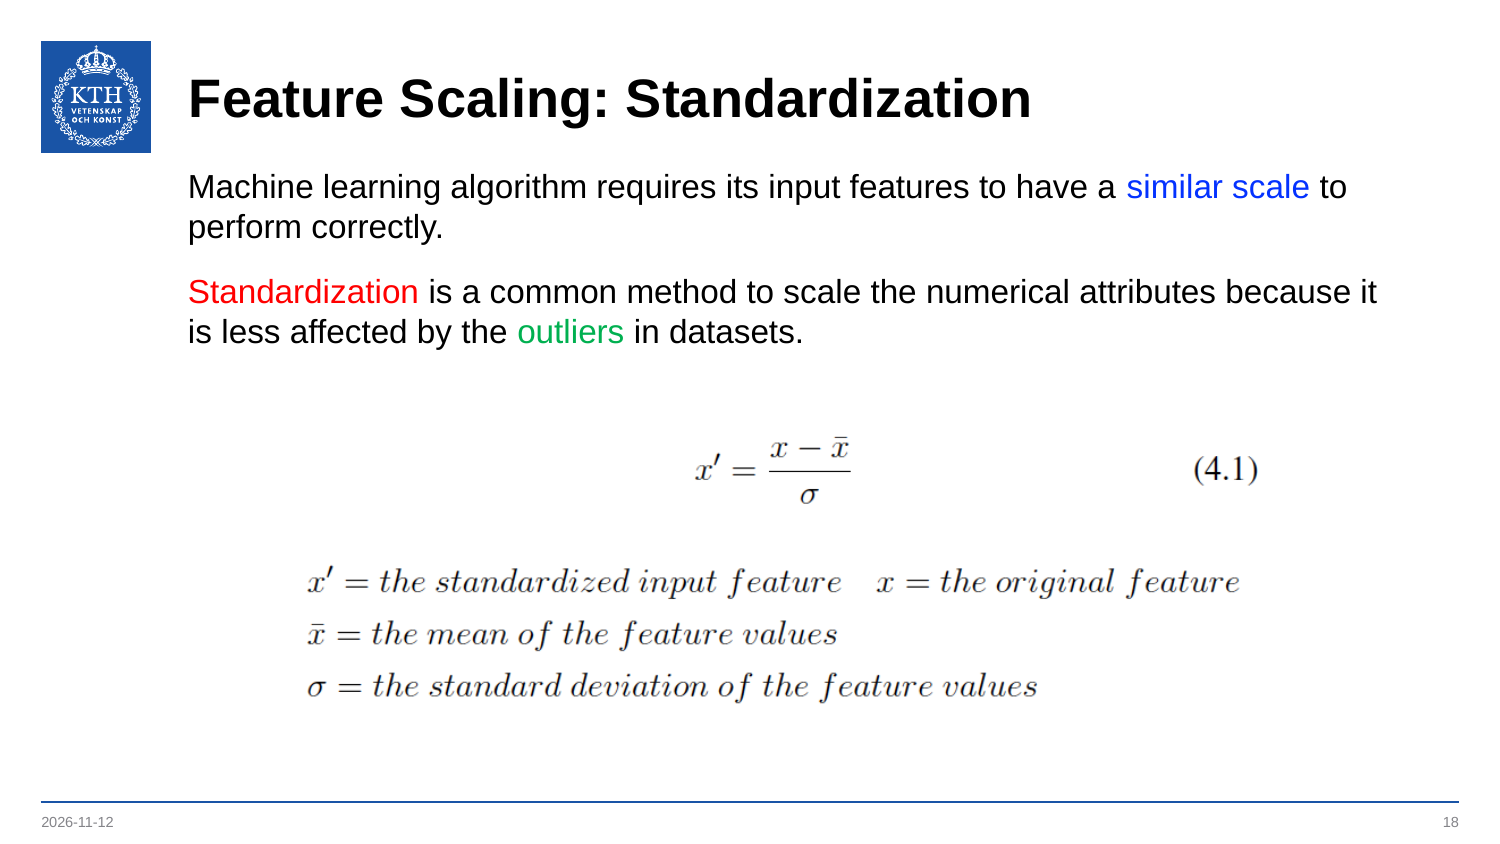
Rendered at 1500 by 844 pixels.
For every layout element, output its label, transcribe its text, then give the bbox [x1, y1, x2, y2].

picture [295, 428, 1268, 710]
slide_number 18 [1121, 811, 1459, 832]
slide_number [41, 811, 379, 832]
title Feature Scaling: Standardization [173, 41, 1413, 152]
list Machine learning algorithm requires its input features to have a similar scale to perform correctly. Standardization is a common method to scale the numerical attributes because it is less affected by the outliers in datasets. [172, 157, 1413, 781]
